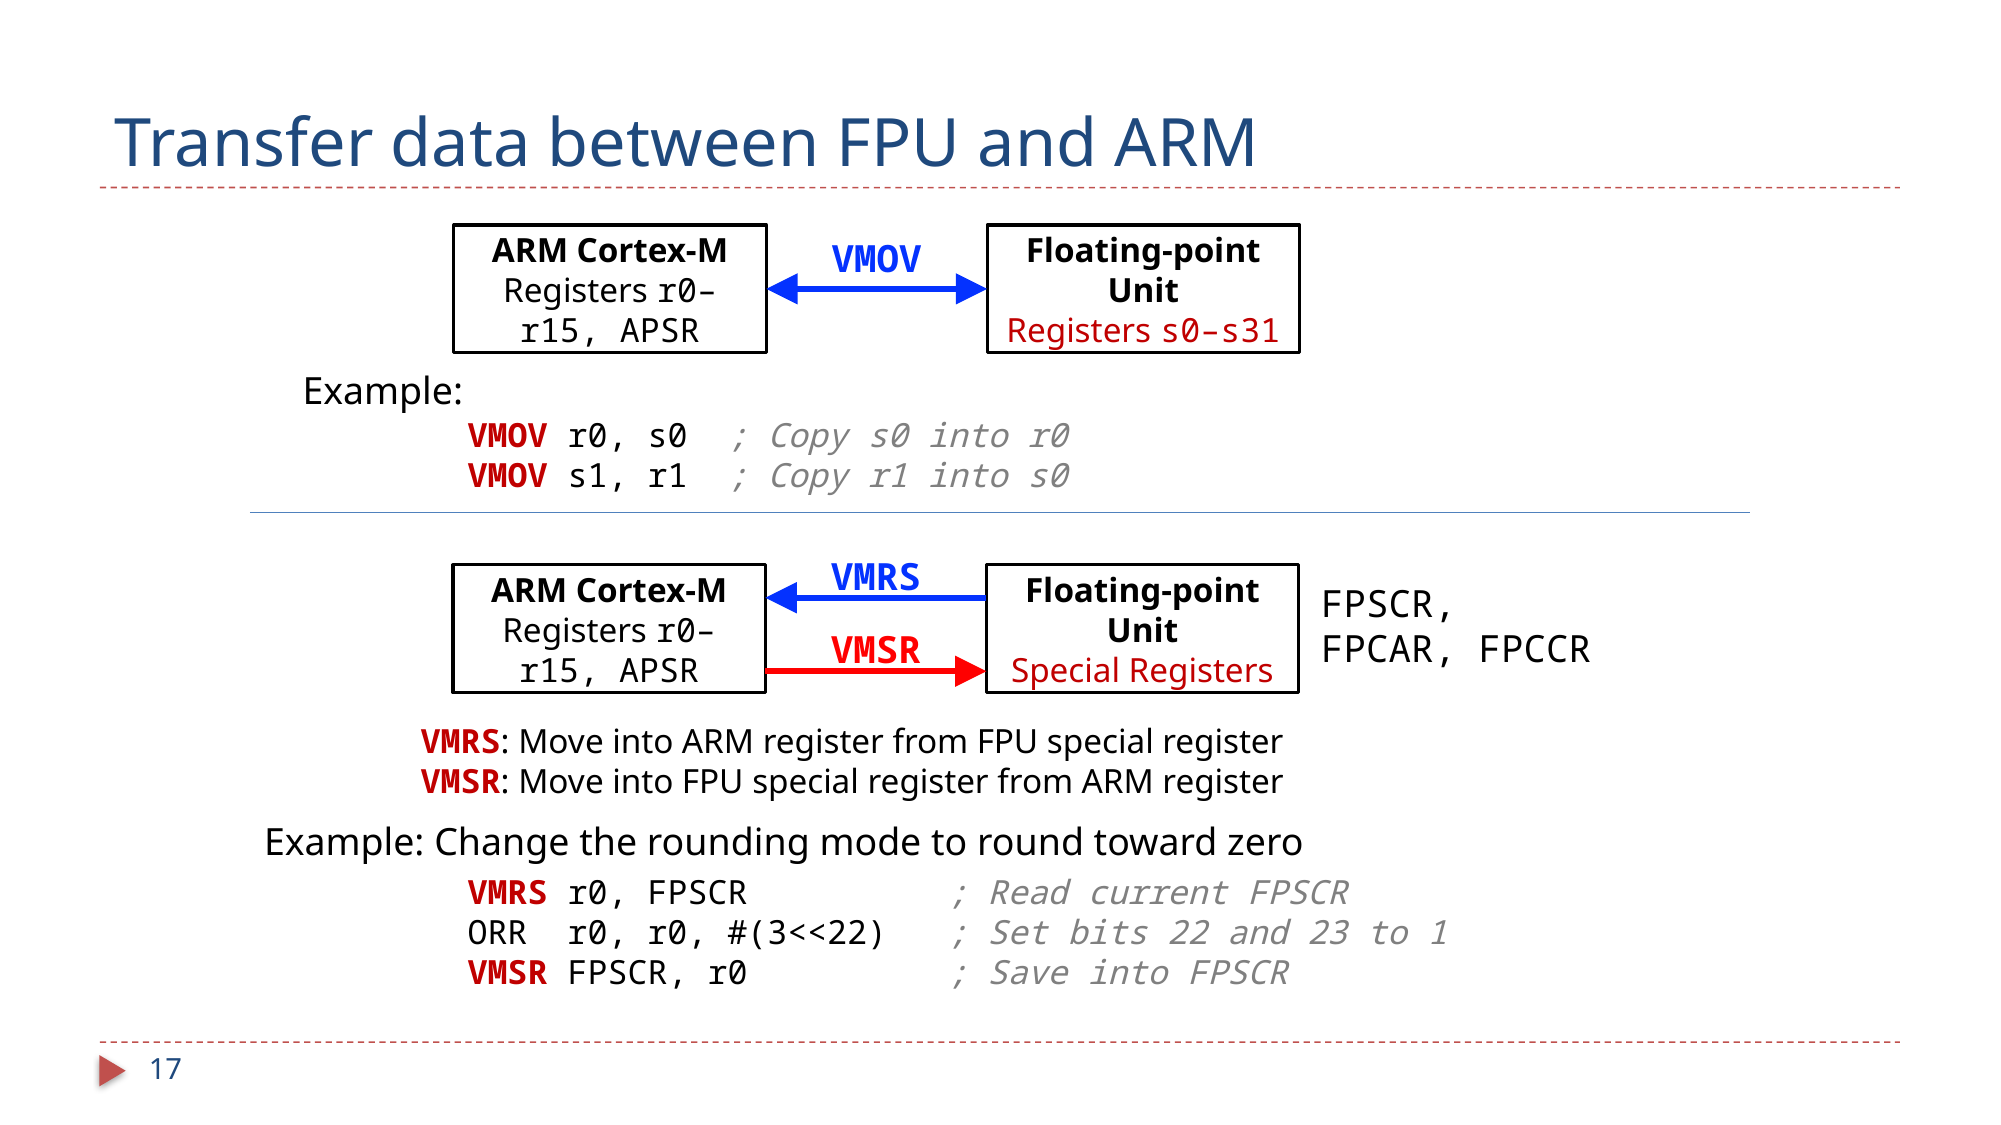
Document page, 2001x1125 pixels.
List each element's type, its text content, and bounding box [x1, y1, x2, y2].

text_box Example: Change the rounding mode to round toward zero [249, 810, 1320, 871]
text_box ARM Cortex-M Registers r0–r15, APSR [452, 223, 768, 354]
title Transfer data between FPU and ARM [99, 24, 1900, 188]
text_box Example: [287, 359, 478, 420]
text_box VMOV [816, 227, 937, 288]
text_box VMRS r0, FPSCR ; Read current FPSCR ORR r0, r0, #(3<<22) ; Set bits 22 and 23 to 1 VMSR FPSCR, r0 ; Save into FPSCR [453, 863, 1616, 999]
text_box Floating-point Unit Registers s0–s31 [986, 223, 1301, 354]
text_box VMOV r0, s0 ; Copy s0 into r0 VMOV s1, r1 ; Copy r1 into s0 [451, 405, 1279, 503]
slide_number 17 [133, 1042, 568, 1103]
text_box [452, 545, 1624, 809]
